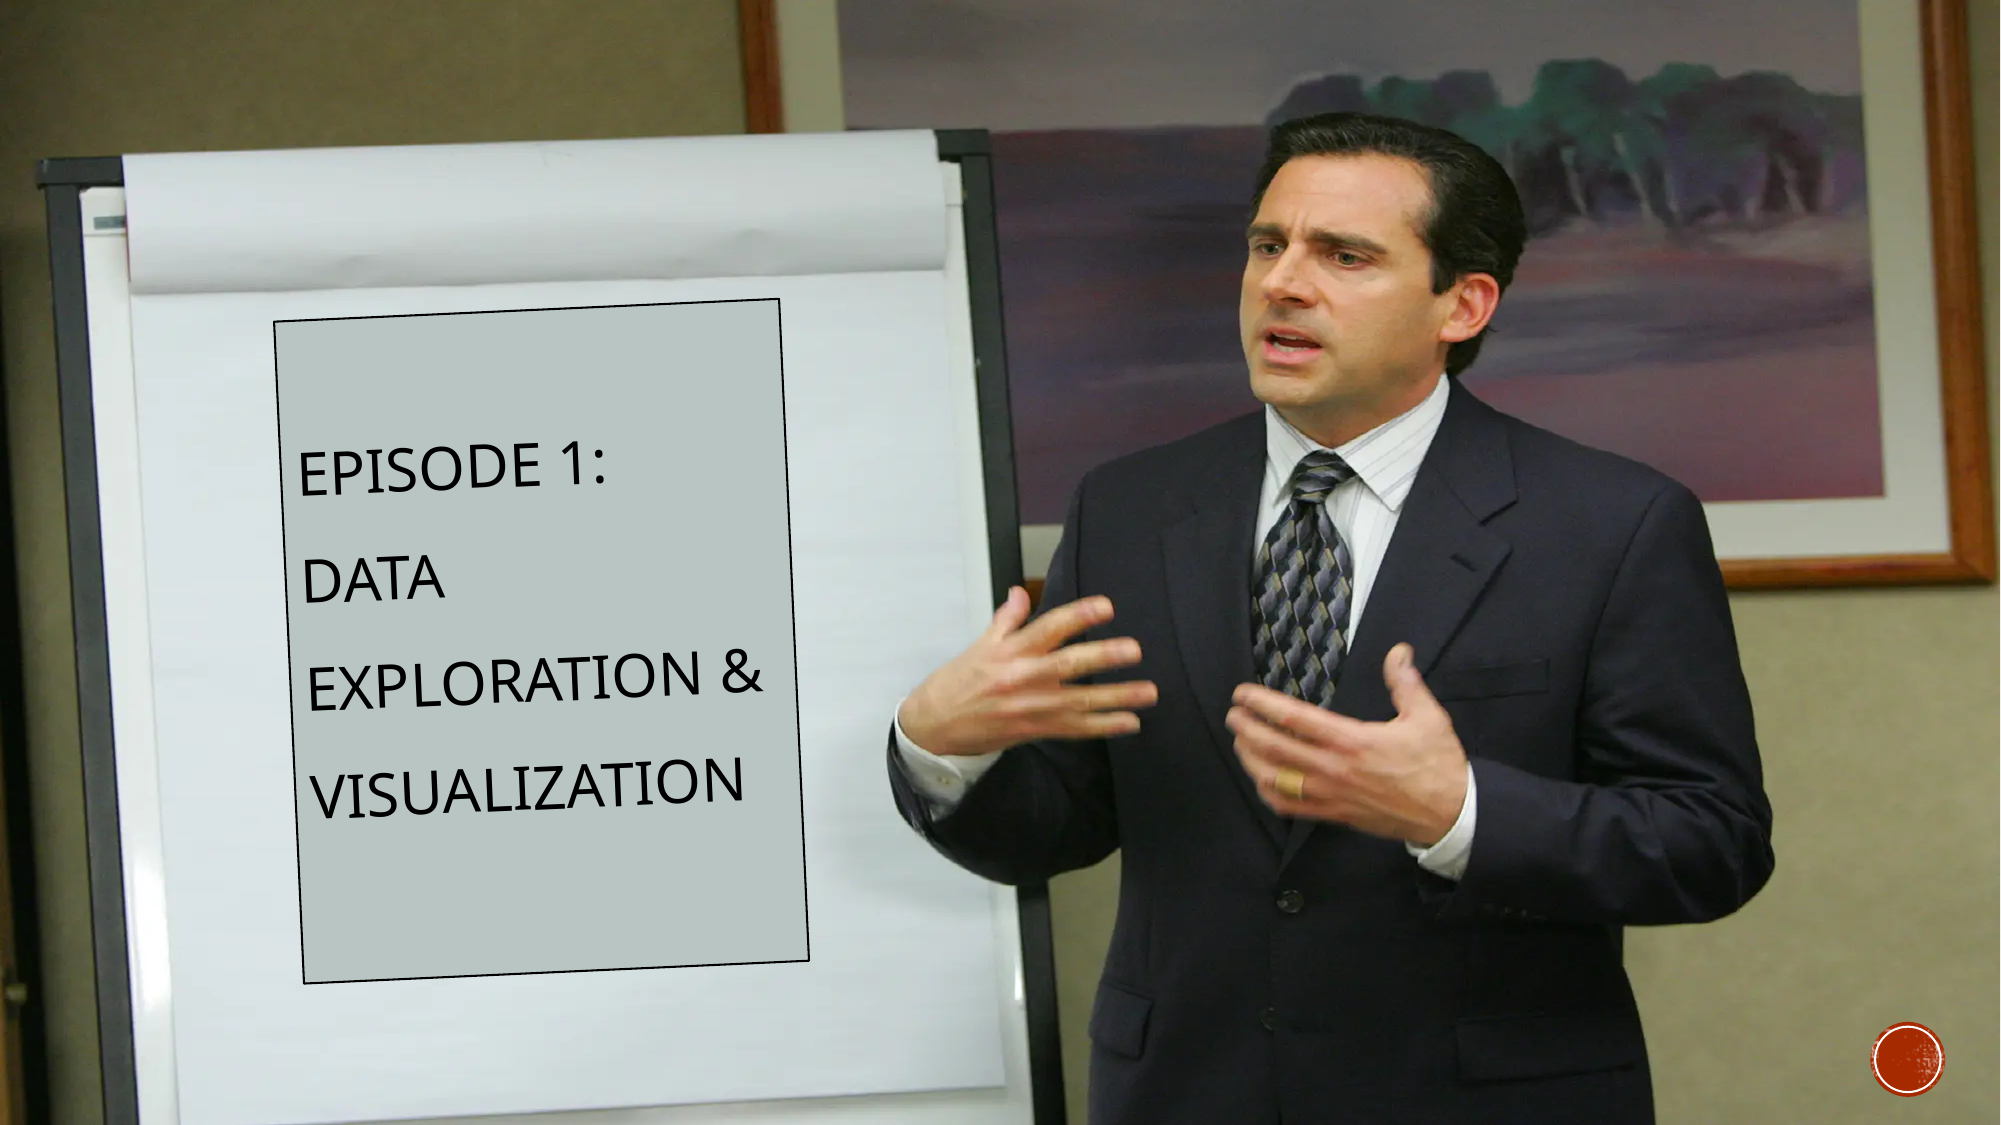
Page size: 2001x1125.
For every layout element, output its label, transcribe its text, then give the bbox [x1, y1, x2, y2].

picture [0, 0, 2001, 1125]
title Episode 1: DATA EXPLORATION & VISUALIZATION [274, 298, 809, 984]
